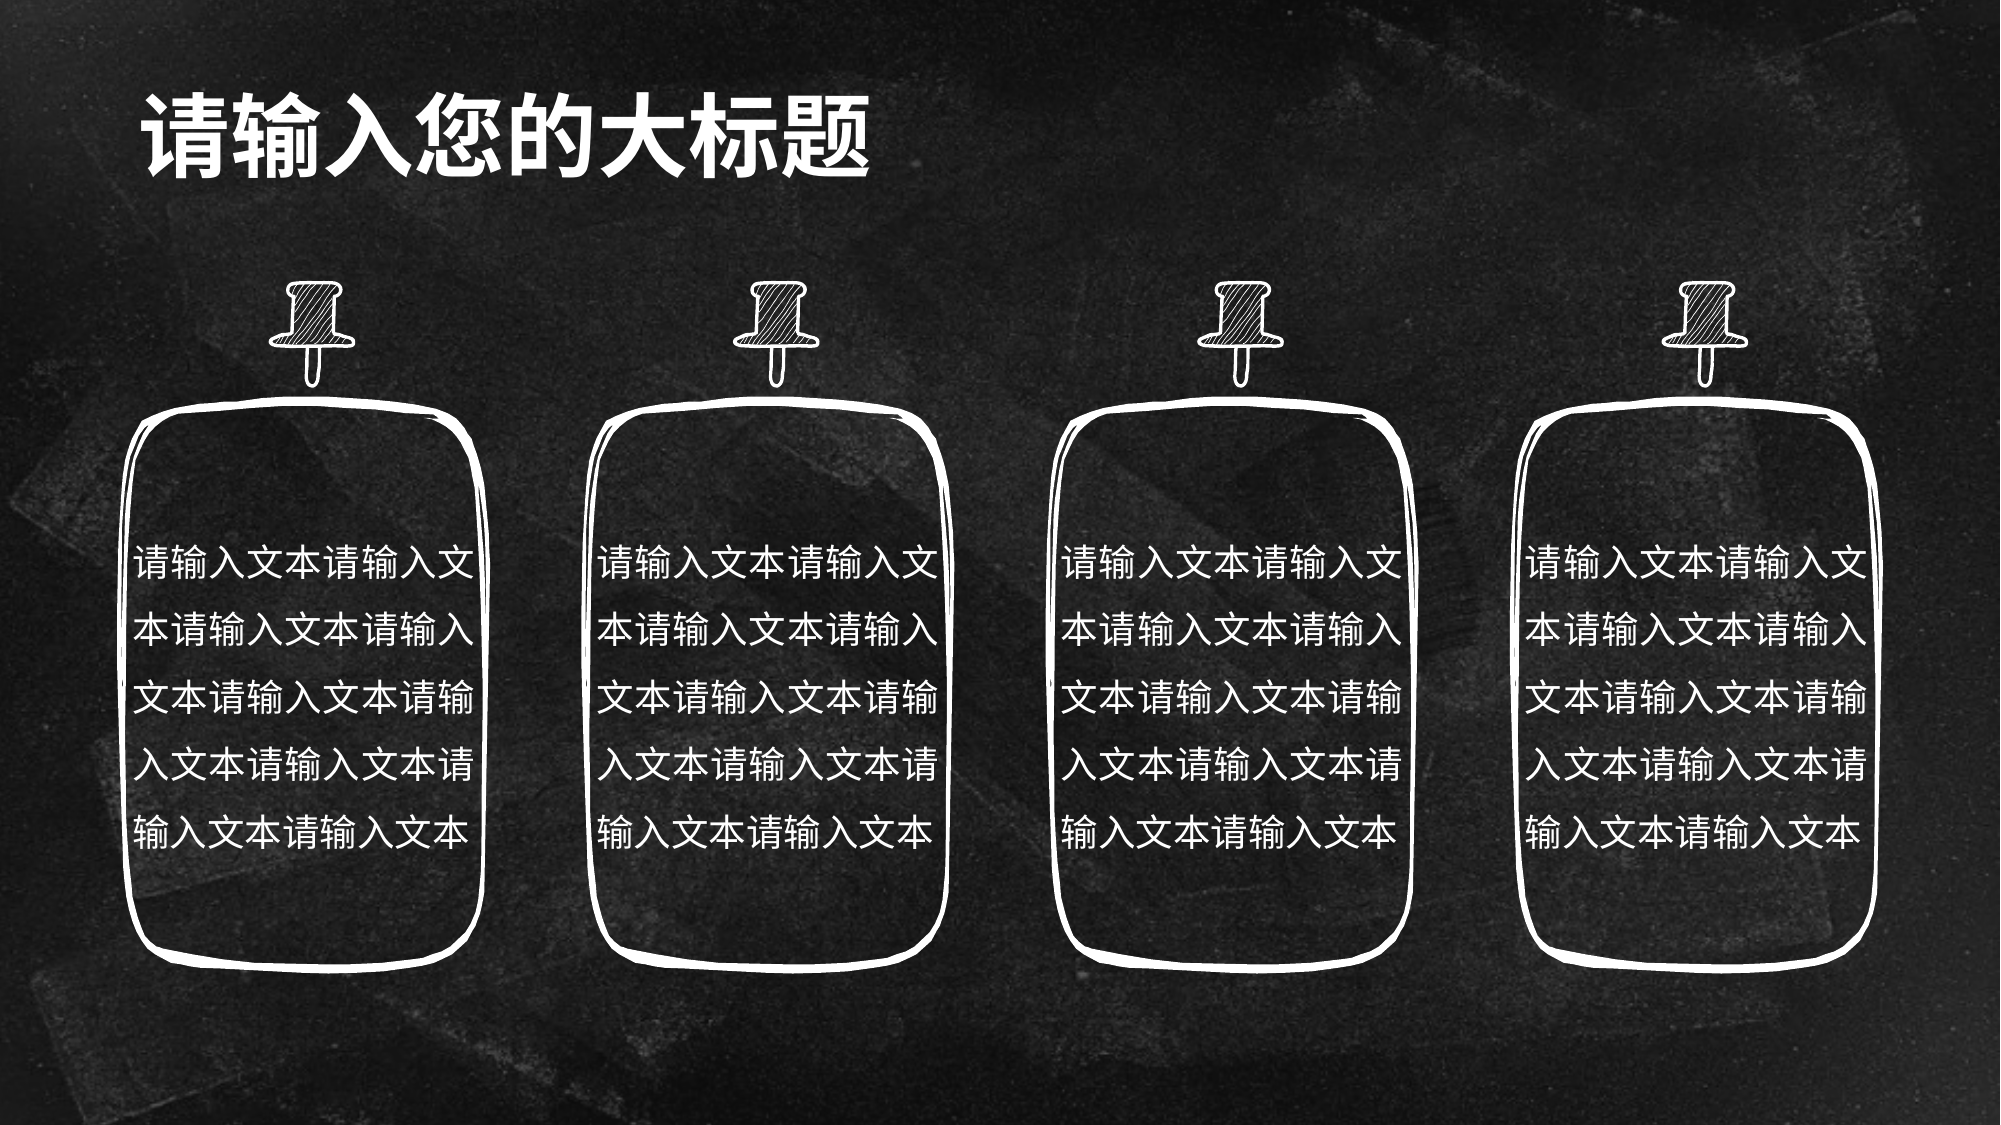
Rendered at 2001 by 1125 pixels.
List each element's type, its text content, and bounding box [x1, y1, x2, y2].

text_box 请输入文本请输入文本请输入文本请输入文本请输入文本请输入文本请输入文本请输入文本请输入文本 [1509, 396, 1883, 974]
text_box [267, 277, 360, 372]
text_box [1660, 277, 1753, 372]
text_box 请输入文本请输入文本请输入文本请输入文本请输入文本请输入文本请输入文本请输入文本请输入文本 [1045, 396, 1419, 974]
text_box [731, 277, 824, 372]
text_box 请输入文本请输入文本请输入文本请输入文本请输入文本请输入文本请输入文本请输入文本请输入文本 [581, 396, 955, 974]
title 请输入您的大标题 [123, 66, 1417, 216]
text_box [1195, 277, 1289, 372]
text_box 请输入文本请输入文本请输入文本请输入文本请输入文本请输入文本请输入文本请输入文本请输入文本 [117, 396, 491, 974]
